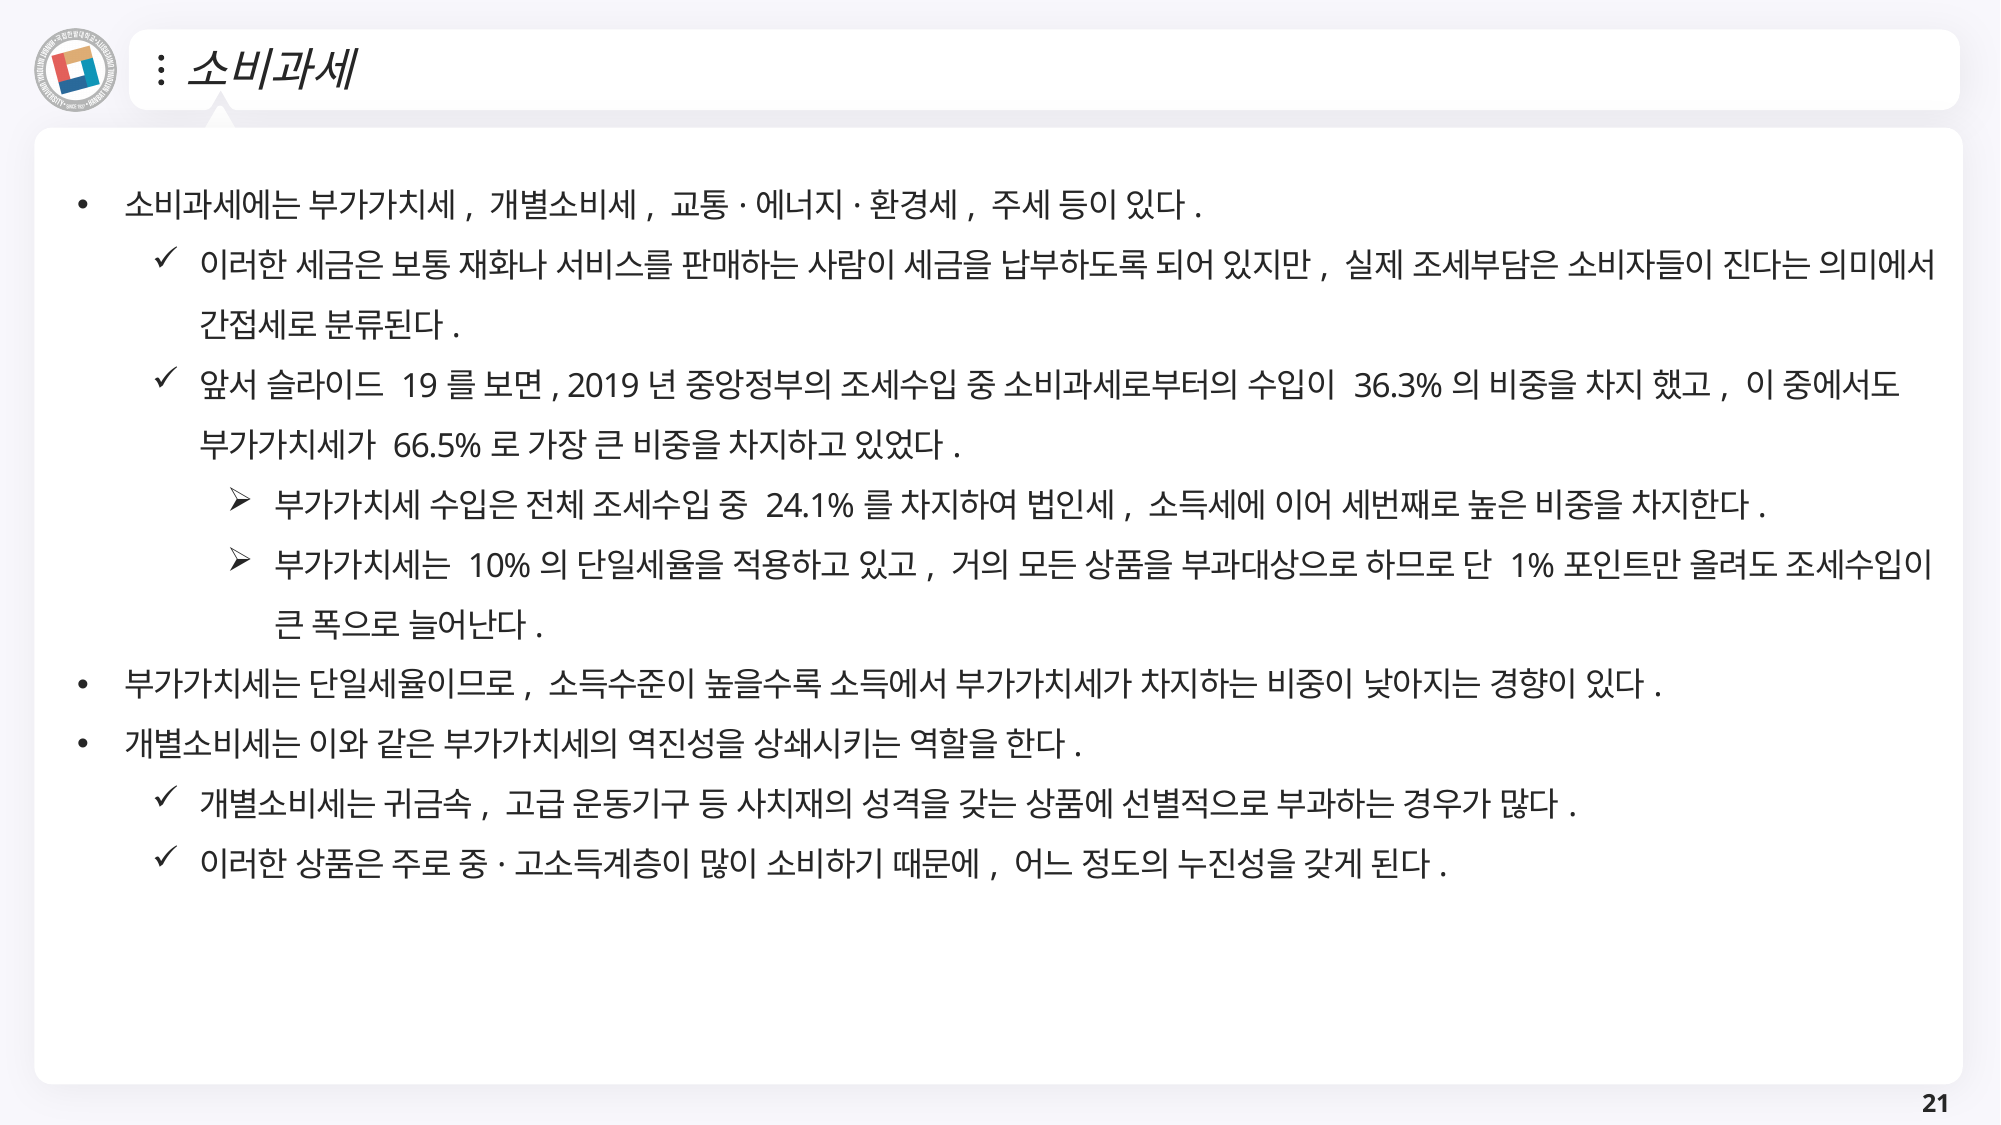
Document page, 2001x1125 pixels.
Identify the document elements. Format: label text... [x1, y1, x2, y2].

picture [34, 28, 117, 112]
title 소비과세 [170, 52, 1882, 91]
slide_number 21 [1515, 1084, 1966, 1124]
text_box 소비과세에는 부가가치세, 개별소비세, 교통·에너지·환경세, 주세 등이 있다. 이러한 세금은 보통 재화나 서비스를 판매하는 사람이 세금을 납부하도록 되어 있지만, 실제 조세부담은 소비자들이 진다는 의미에서 간접세로 분류된다. 앞서 슬라이드 19를 보면, 2019년 중앙정부의 조세수입 중 소비과세로부터의 수입이 36.3%의 비중을 차지 했고, 이 중에서도 부가가치세가 66.5%로 가장 큰 비중을 차지하고 있었다. 부가가치세 수입은 전체 조세수입 중 24.1%를 차지하여 법인세, 소득세에 이어 세번째로 높은 비중을 차지한다. 부가가치세는 10%의 단일세율을 적용하고 있고, 거의 모든 상품을 부과대상으로 하므로 단 1%포인트만 올려도 조세수입이 큰 폭으로 늘어난다. 부가가치세는 단일세율이므로, 소득수준이 높을수록 소득에서 부가가치세가 차지하는 비중이 낮아지는 경향이 있다. 개별소비세는 이와 같은 부가가치세의 역진성을 상쇄시키는 역할을 한다. 개별소비세는 귀금속, 고급 운동기구 등 사치재의 성격을 갖는 상품에 선별적으로 부과하는 경우가 많다. 이러한 상품은 주로 중·고소득계층이 많이 소비하기 때문에, 어느 정도의 누진성을 갖게 된다. [47, 157, 1966, 891]
